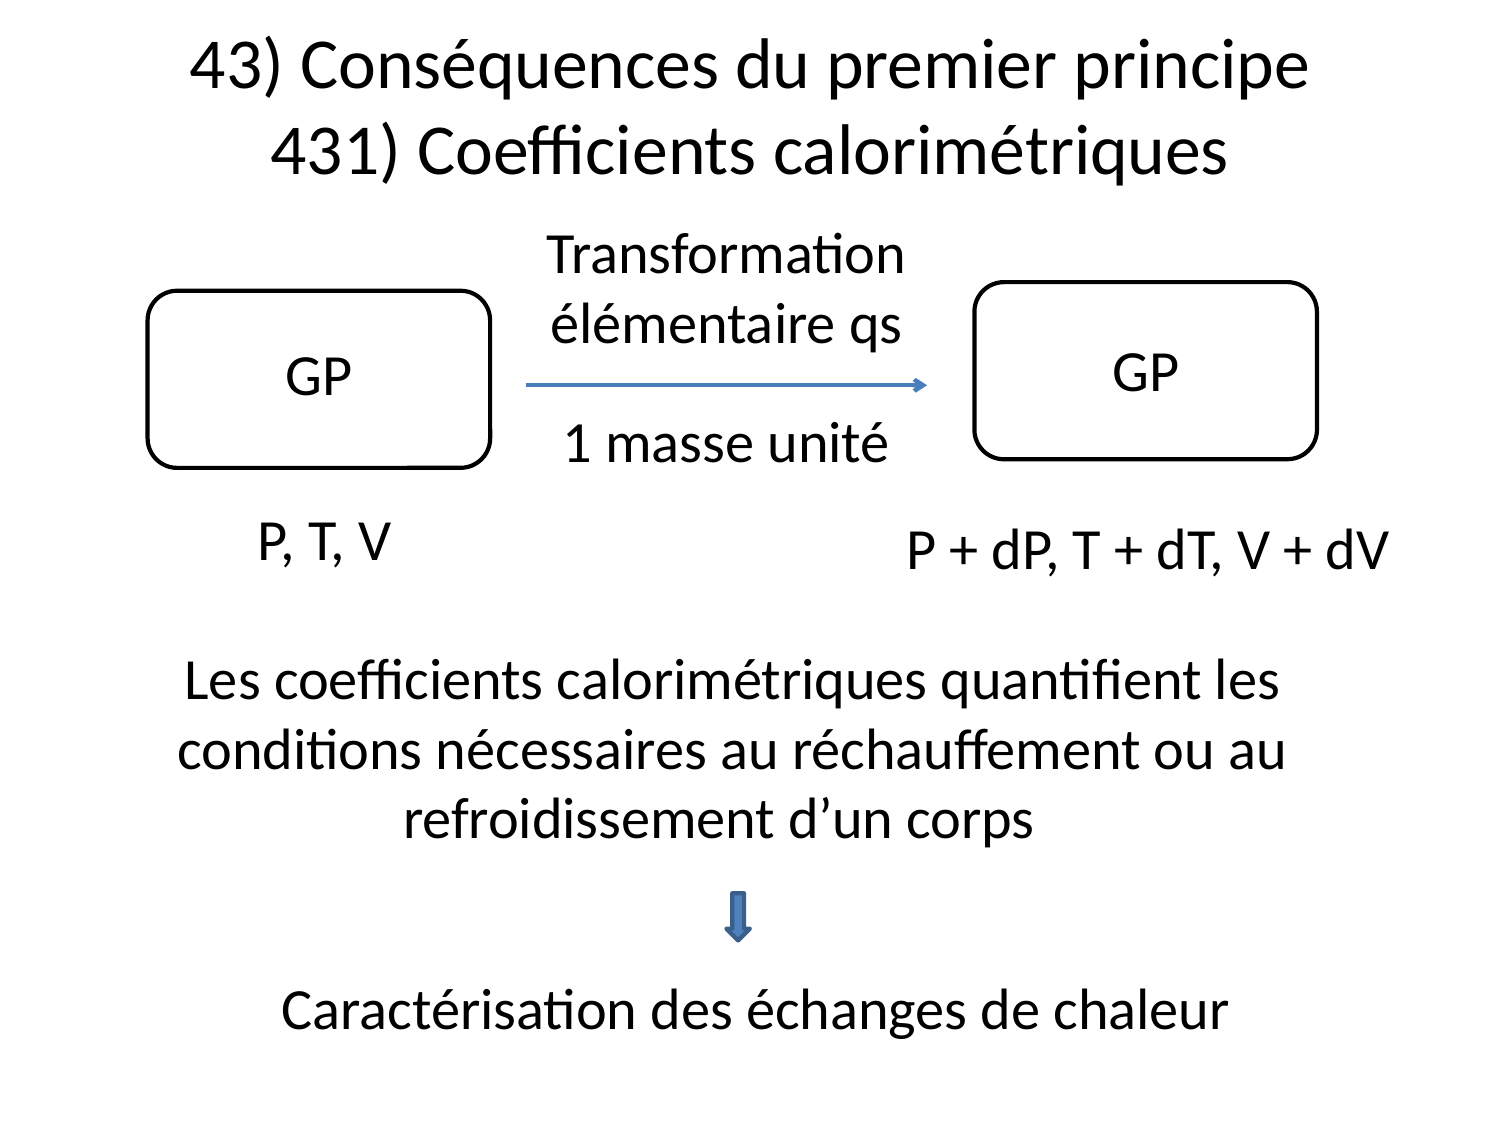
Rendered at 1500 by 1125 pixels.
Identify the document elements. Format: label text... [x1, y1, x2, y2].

text_box 1 masse unité [525, 397, 928, 482]
text_box [972, 280, 1320, 462]
text_box 43) Conséquences du premier principe 431) Coefficients calorimétriques [74, 8, 1425, 197]
text_box Transformation élémentaire qs [525, 208, 928, 363]
text_box GP [206, 329, 431, 415]
text_box Les coefficients calorimétriques quantifient les conditions nécessaires au réchauffement ou au refroidissement d’un corps [147, 633, 1317, 859]
text_box [145, 288, 493, 470]
text_box GP [1033, 325, 1258, 411]
text_box Caractérisation des échanges de chaleur [171, 964, 1341, 1049]
text_box [724, 891, 752, 943]
text_box P + dP, T + dT, V + dV [891, 503, 1436, 589]
text_box P, T, V [206, 494, 443, 580]
